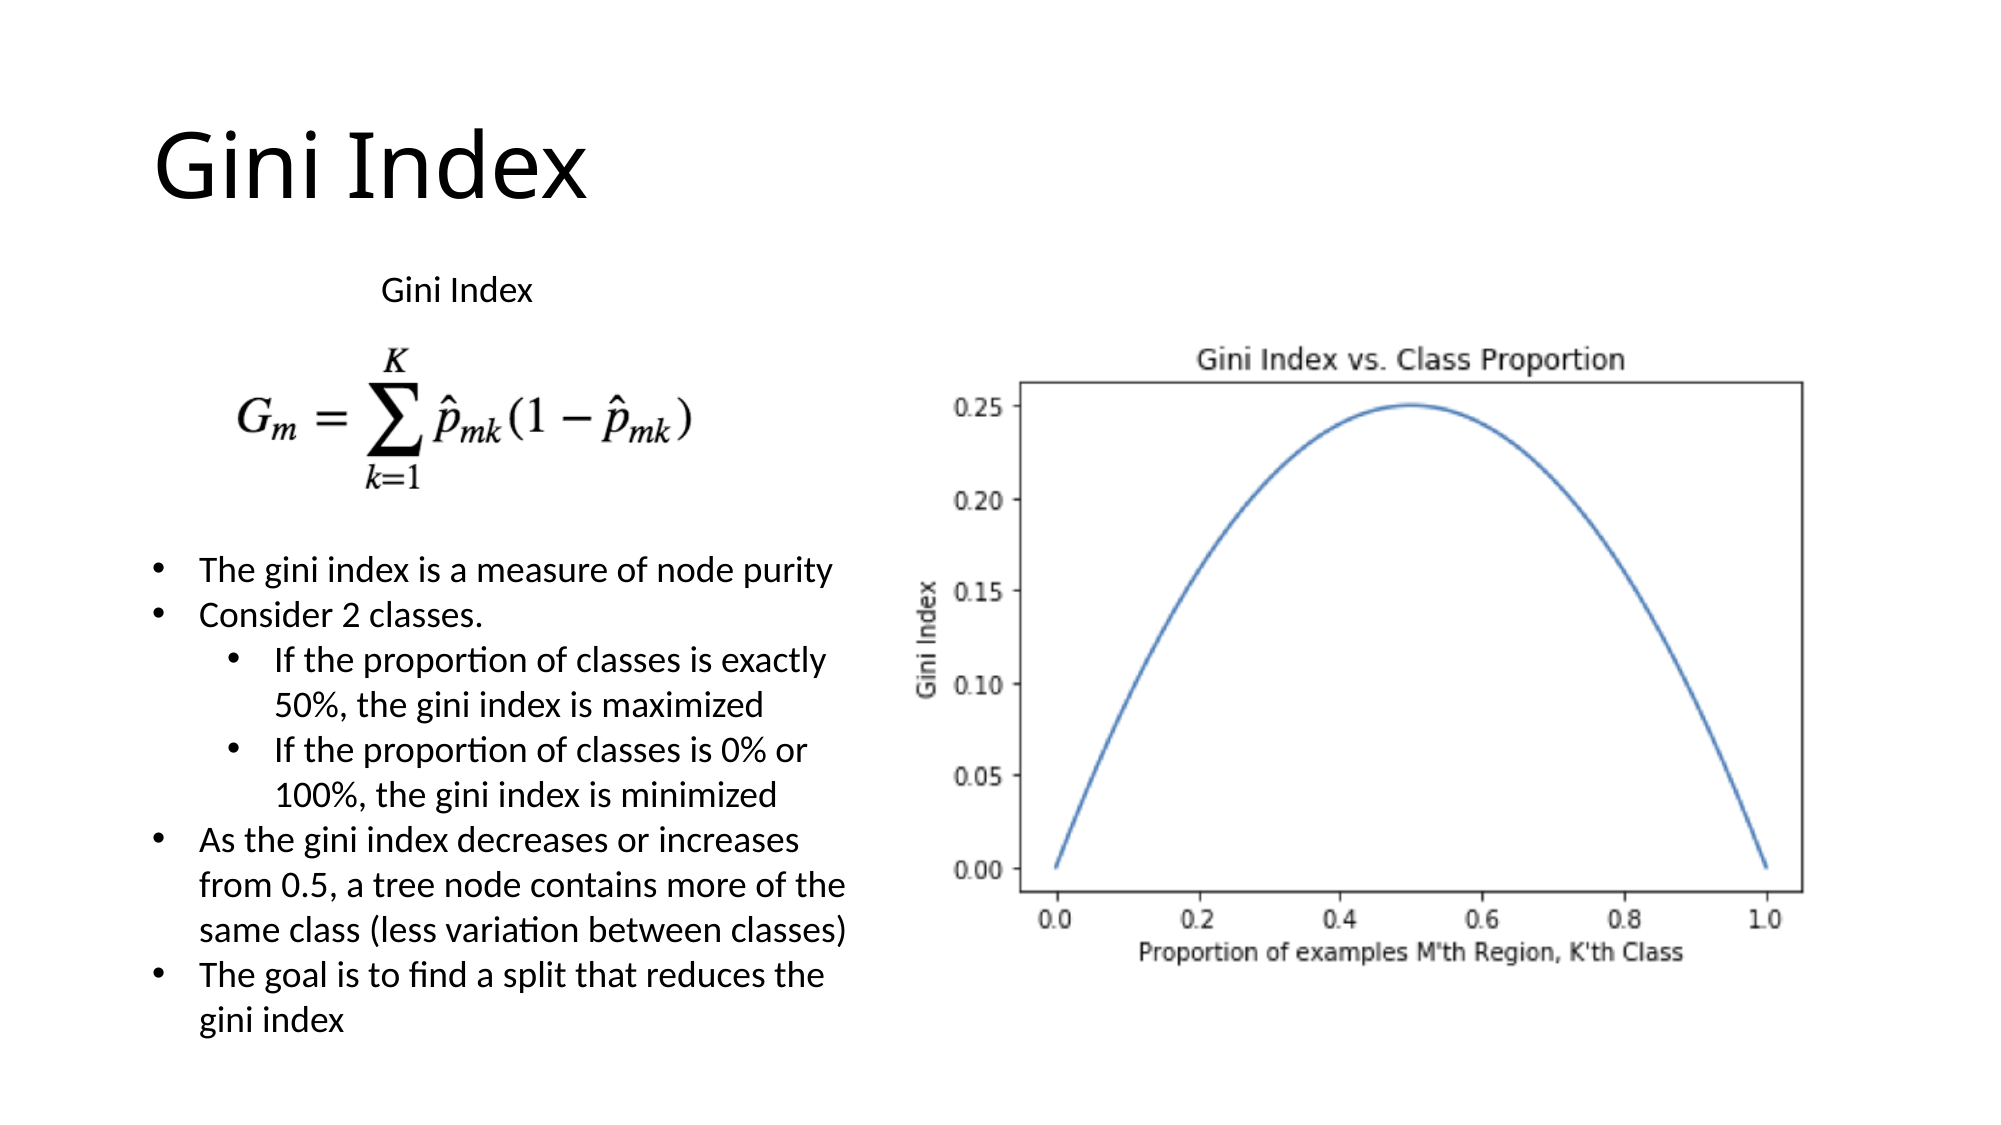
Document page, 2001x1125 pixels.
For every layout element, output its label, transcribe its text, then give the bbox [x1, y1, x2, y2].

text_box Gini Index [366, 257, 551, 318]
text_box The gini index is a measure of node purity Consider 2 classes. If the proportion of classes is exactly 50%, the gini index is maximized If the proportion of classes is 0% or 100%, the gini index is minimized As the gini index decreases or increases from 0.5, a tree node contains more of the same class (less variation between classes) The goal is to find a split that reduces the gini index [137, 537, 878, 1093]
picture [226, 318, 715, 497]
picture [908, 338, 1829, 980]
title Gini Index [137, 59, 1863, 278]
